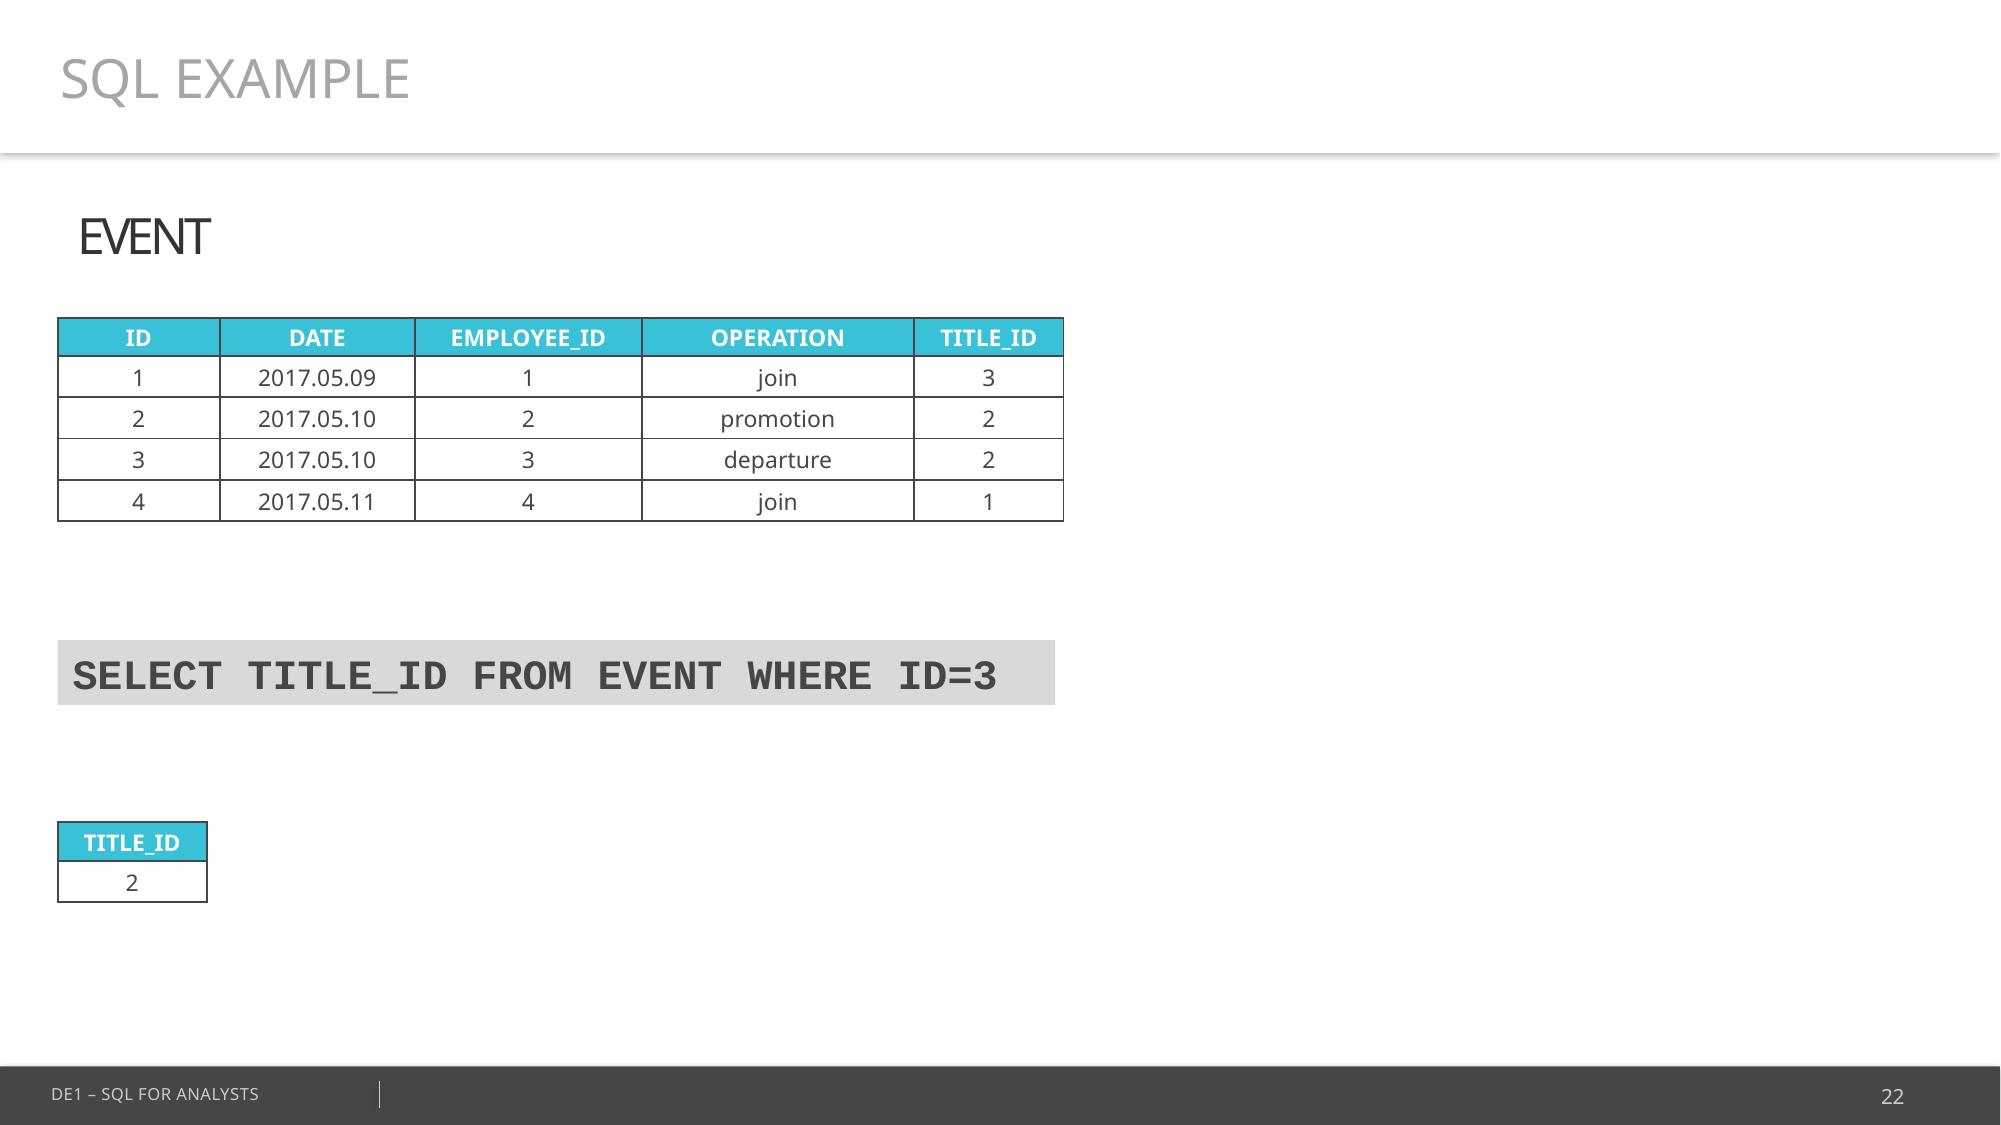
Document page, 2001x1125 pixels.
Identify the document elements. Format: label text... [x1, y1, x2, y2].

list SQL EXAMPLE [0, 0, 2000, 153]
table_cell 1 [59, 357, 219, 396]
table_cell 2 [416, 398, 641, 438]
table_cell join [643, 481, 913, 520]
table_header TITLE_ID [59, 823, 206, 860]
table_cell 2 [59, 862, 206, 901]
table_cell 2 [59, 398, 219, 438]
table_cell 1 [915, 481, 1063, 520]
table_cell 2 [915, 398, 1063, 438]
table_cell 1 [416, 357, 641, 396]
table_header OPERATION [643, 319, 913, 355]
table_cell 4 [59, 481, 219, 520]
table_cell 2 [915, 439, 1063, 479]
table_cell join [643, 357, 913, 396]
table_cell 3 [59, 439, 219, 479]
table_cell 2017.05.10 [221, 439, 414, 479]
table_cell departure [643, 439, 913, 479]
table_cell 3 [416, 439, 641, 479]
table_cell 2017.05.09 [221, 357, 414, 396]
table_cell promotion [643, 398, 913, 438]
table_cell 4 [416, 481, 641, 520]
table_header ID [59, 319, 219, 355]
text_box SELECT TITLE_ID FROM EVENT WHERE ID=3 [57, 640, 1056, 705]
table_header DATE [221, 319, 414, 355]
table_cell 2017.05.11 [221, 481, 414, 520]
table_header EMPLOYEE_ID [416, 319, 641, 355]
table_cell 2017.05.10 [221, 398, 414, 438]
table_cell 3 [915, 357, 1063, 396]
text_box EVENT [62, 197, 227, 273]
table_header TITLE_ID [915, 319, 1063, 355]
